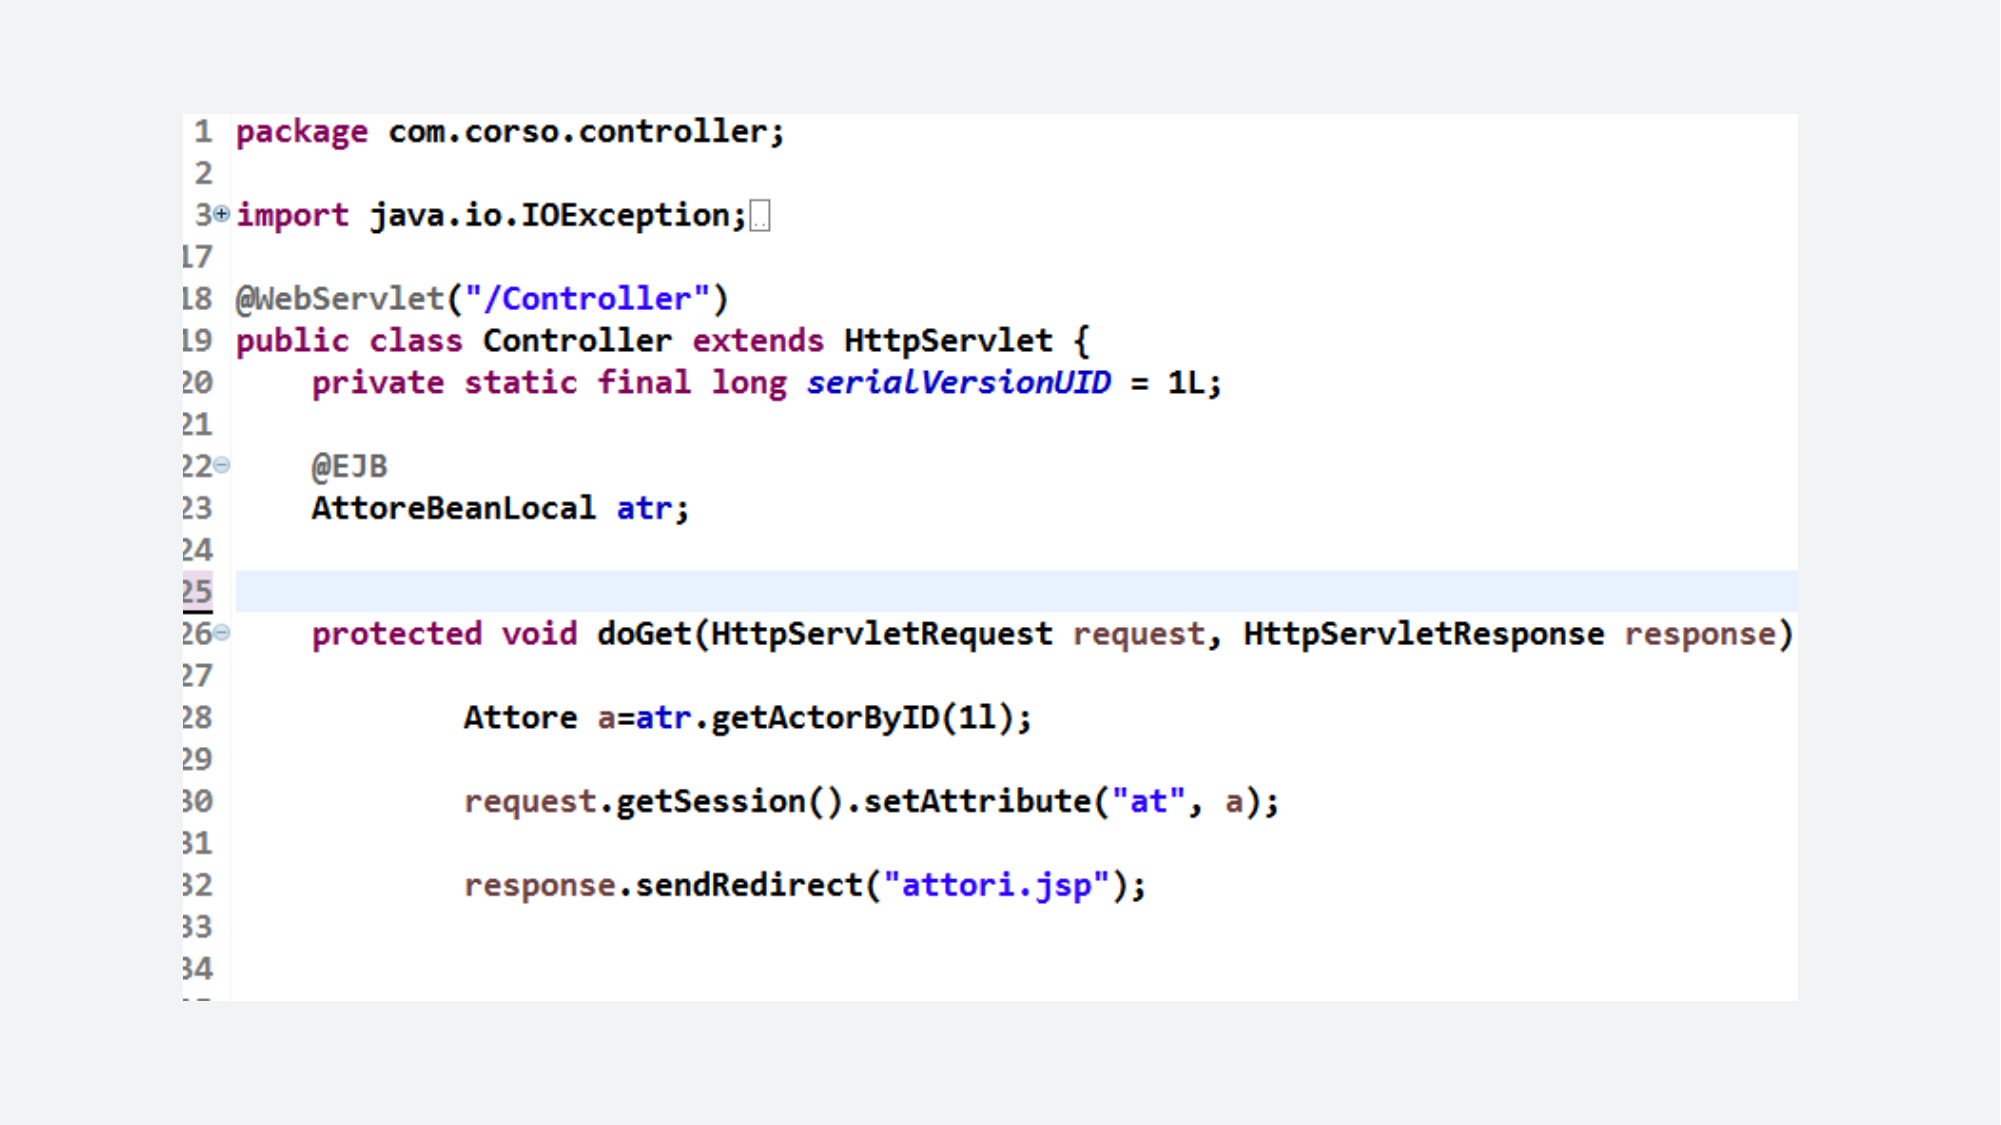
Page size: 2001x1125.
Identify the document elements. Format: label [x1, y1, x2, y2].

picture [182, 114, 1798, 1001]
